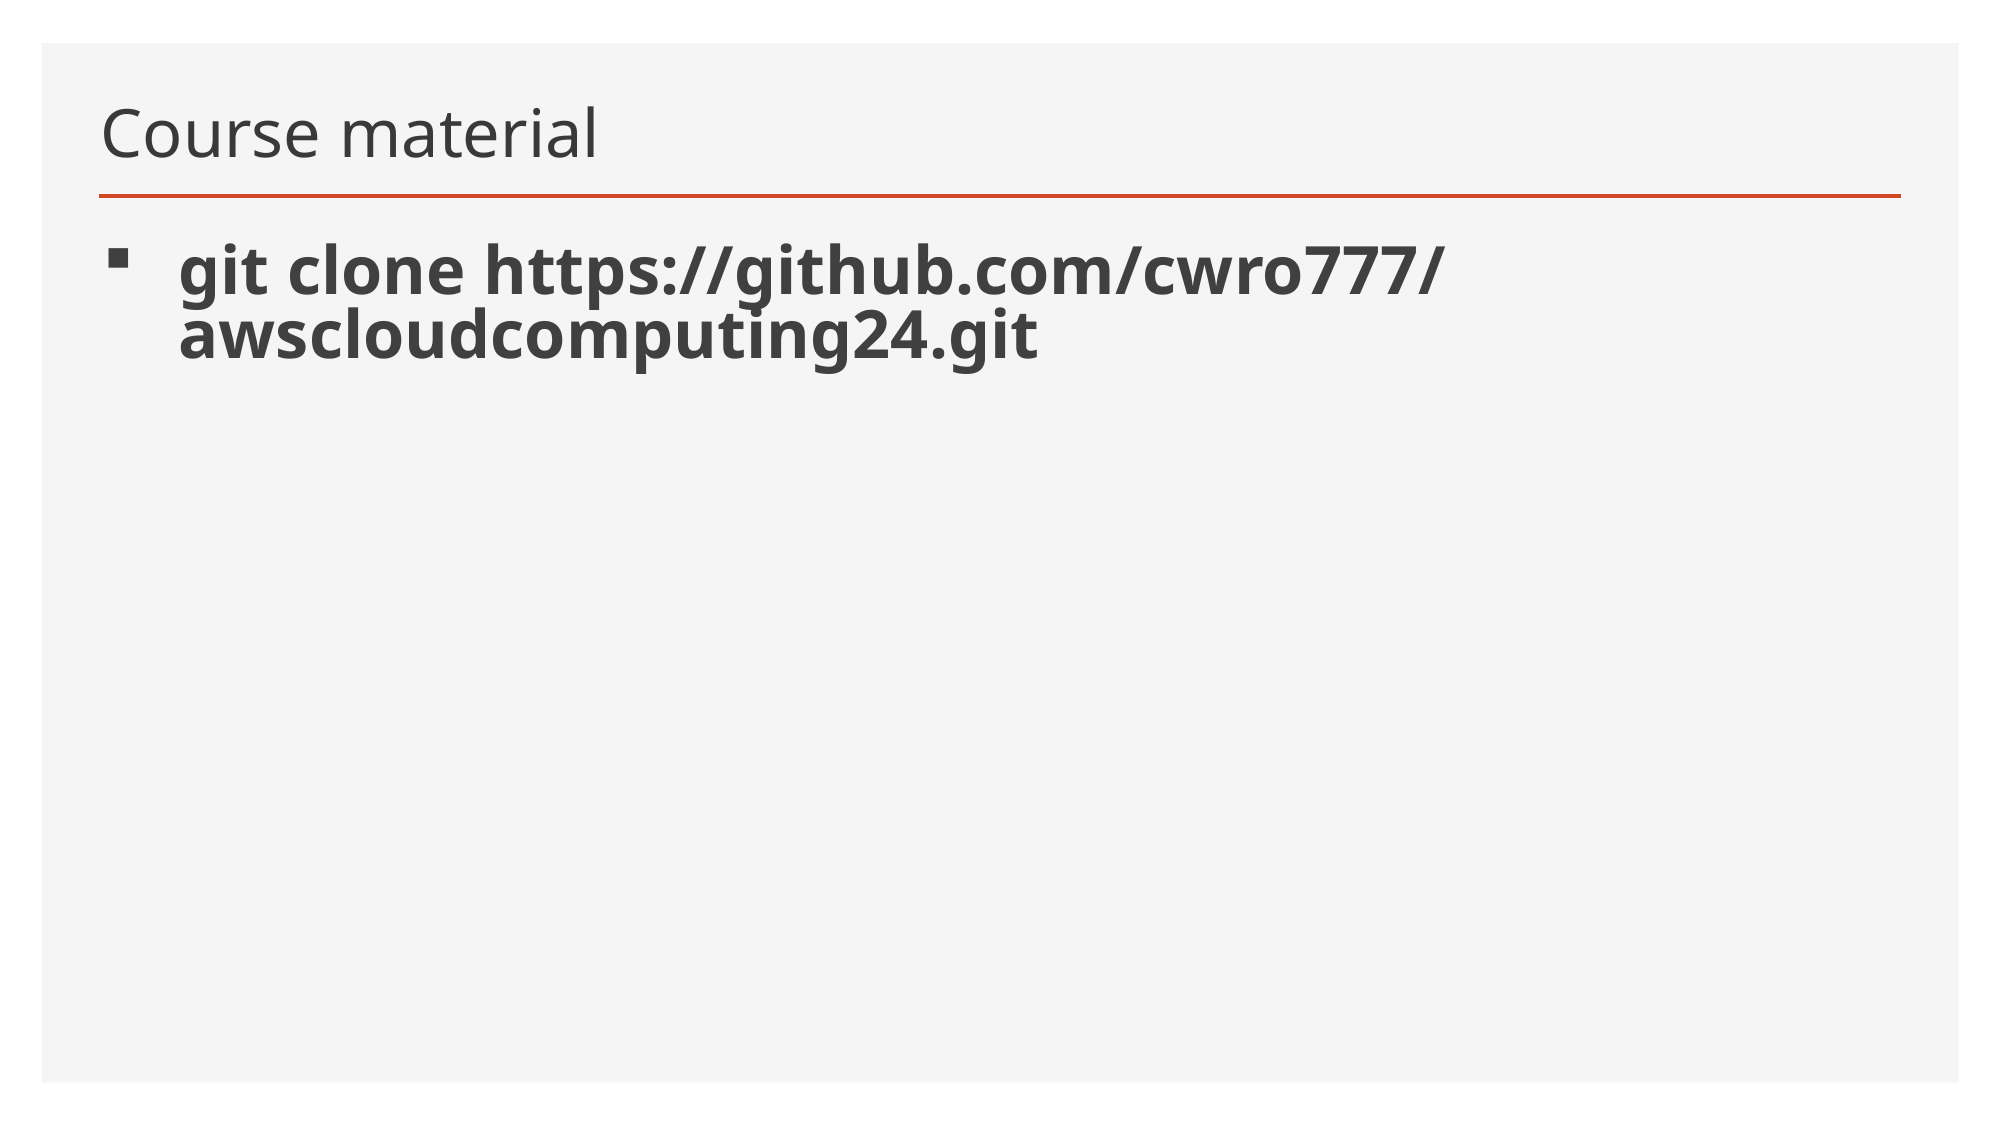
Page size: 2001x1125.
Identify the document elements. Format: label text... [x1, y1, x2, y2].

title Course material [85, 73, 1214, 179]
list git clone https://github.com/cwro777/awscloudcomputing24.git [88, 235, 1959, 888]
